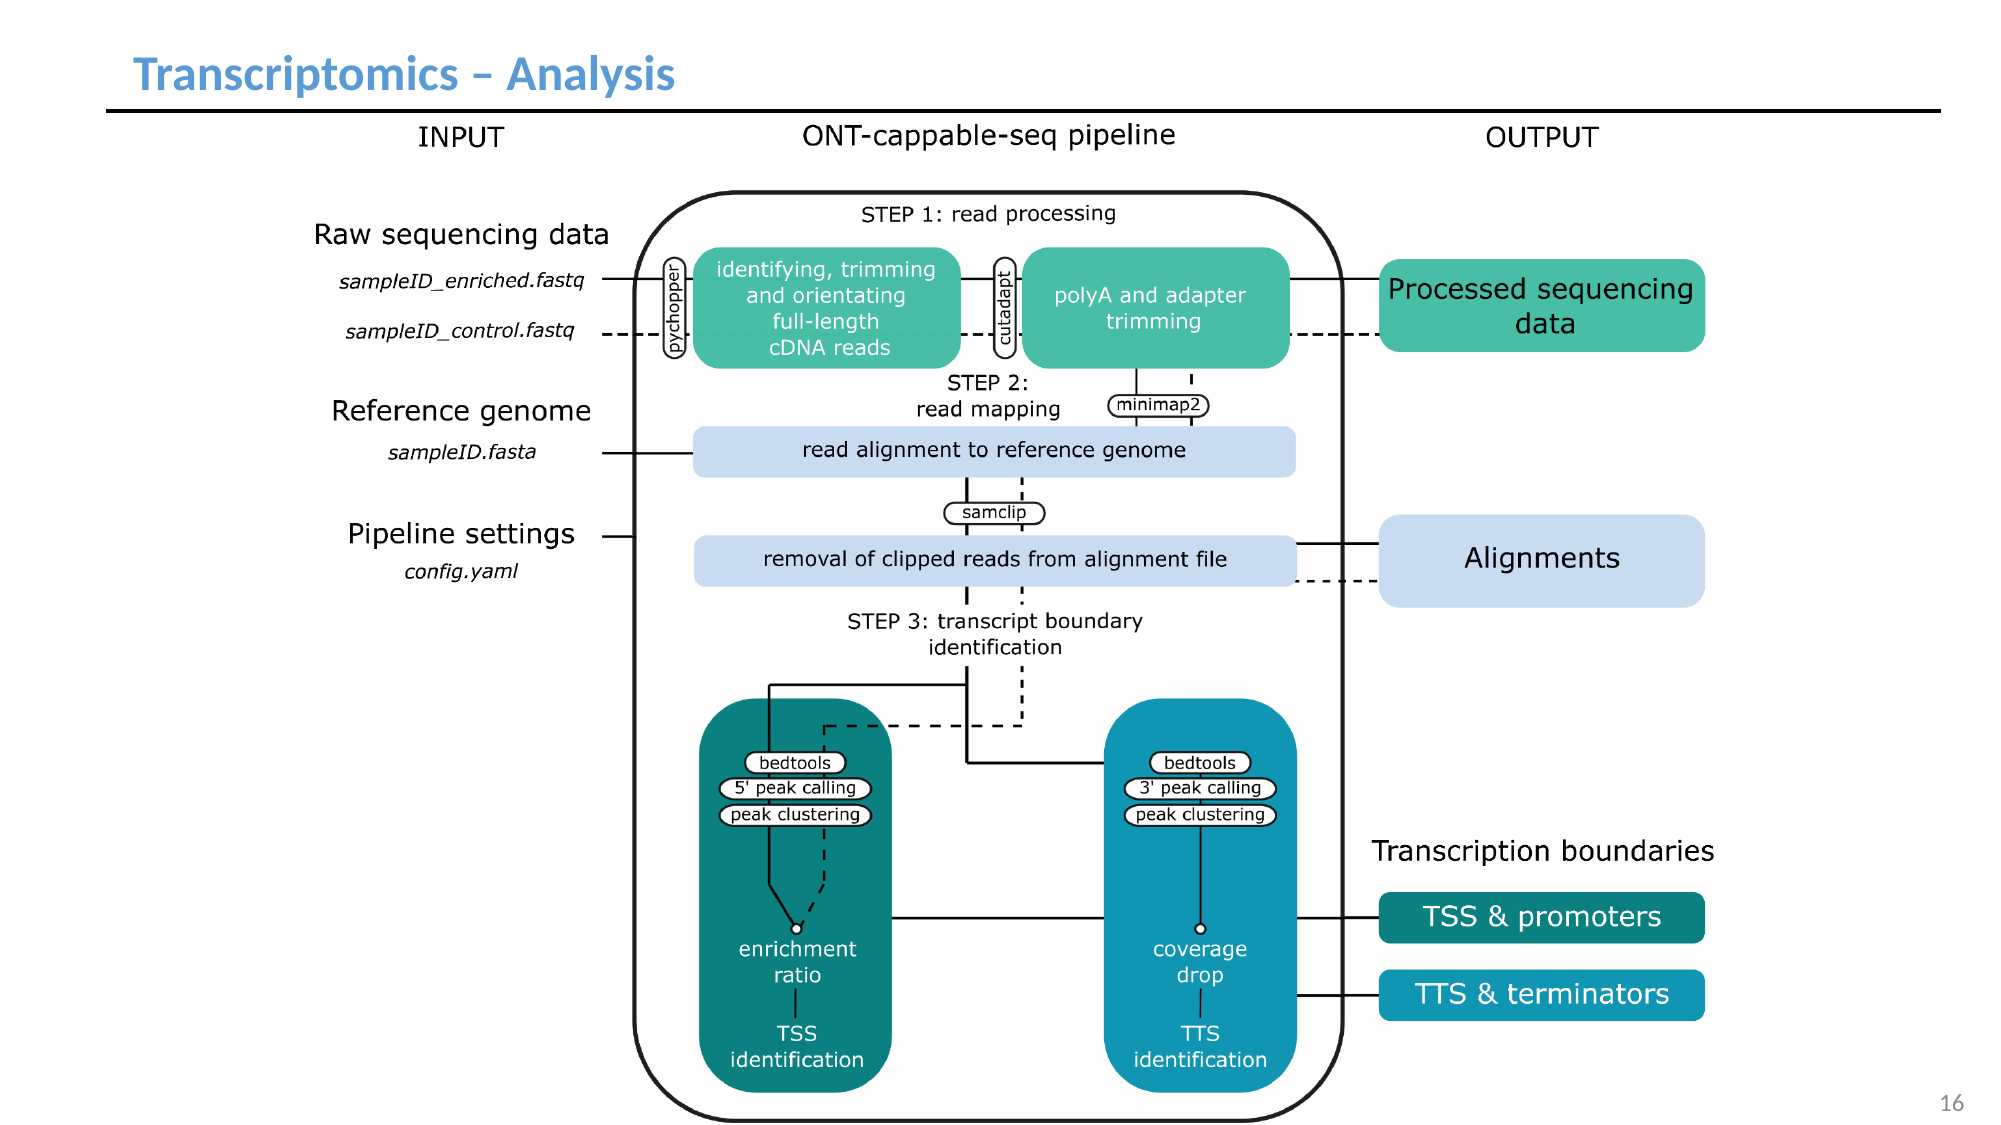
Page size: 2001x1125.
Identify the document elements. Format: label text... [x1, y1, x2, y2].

title Transcriptomics – Analysis [118, 0, 1941, 148]
picture [315, 122, 1714, 1123]
slide_number 16 [1774, 1077, 1980, 1125]
